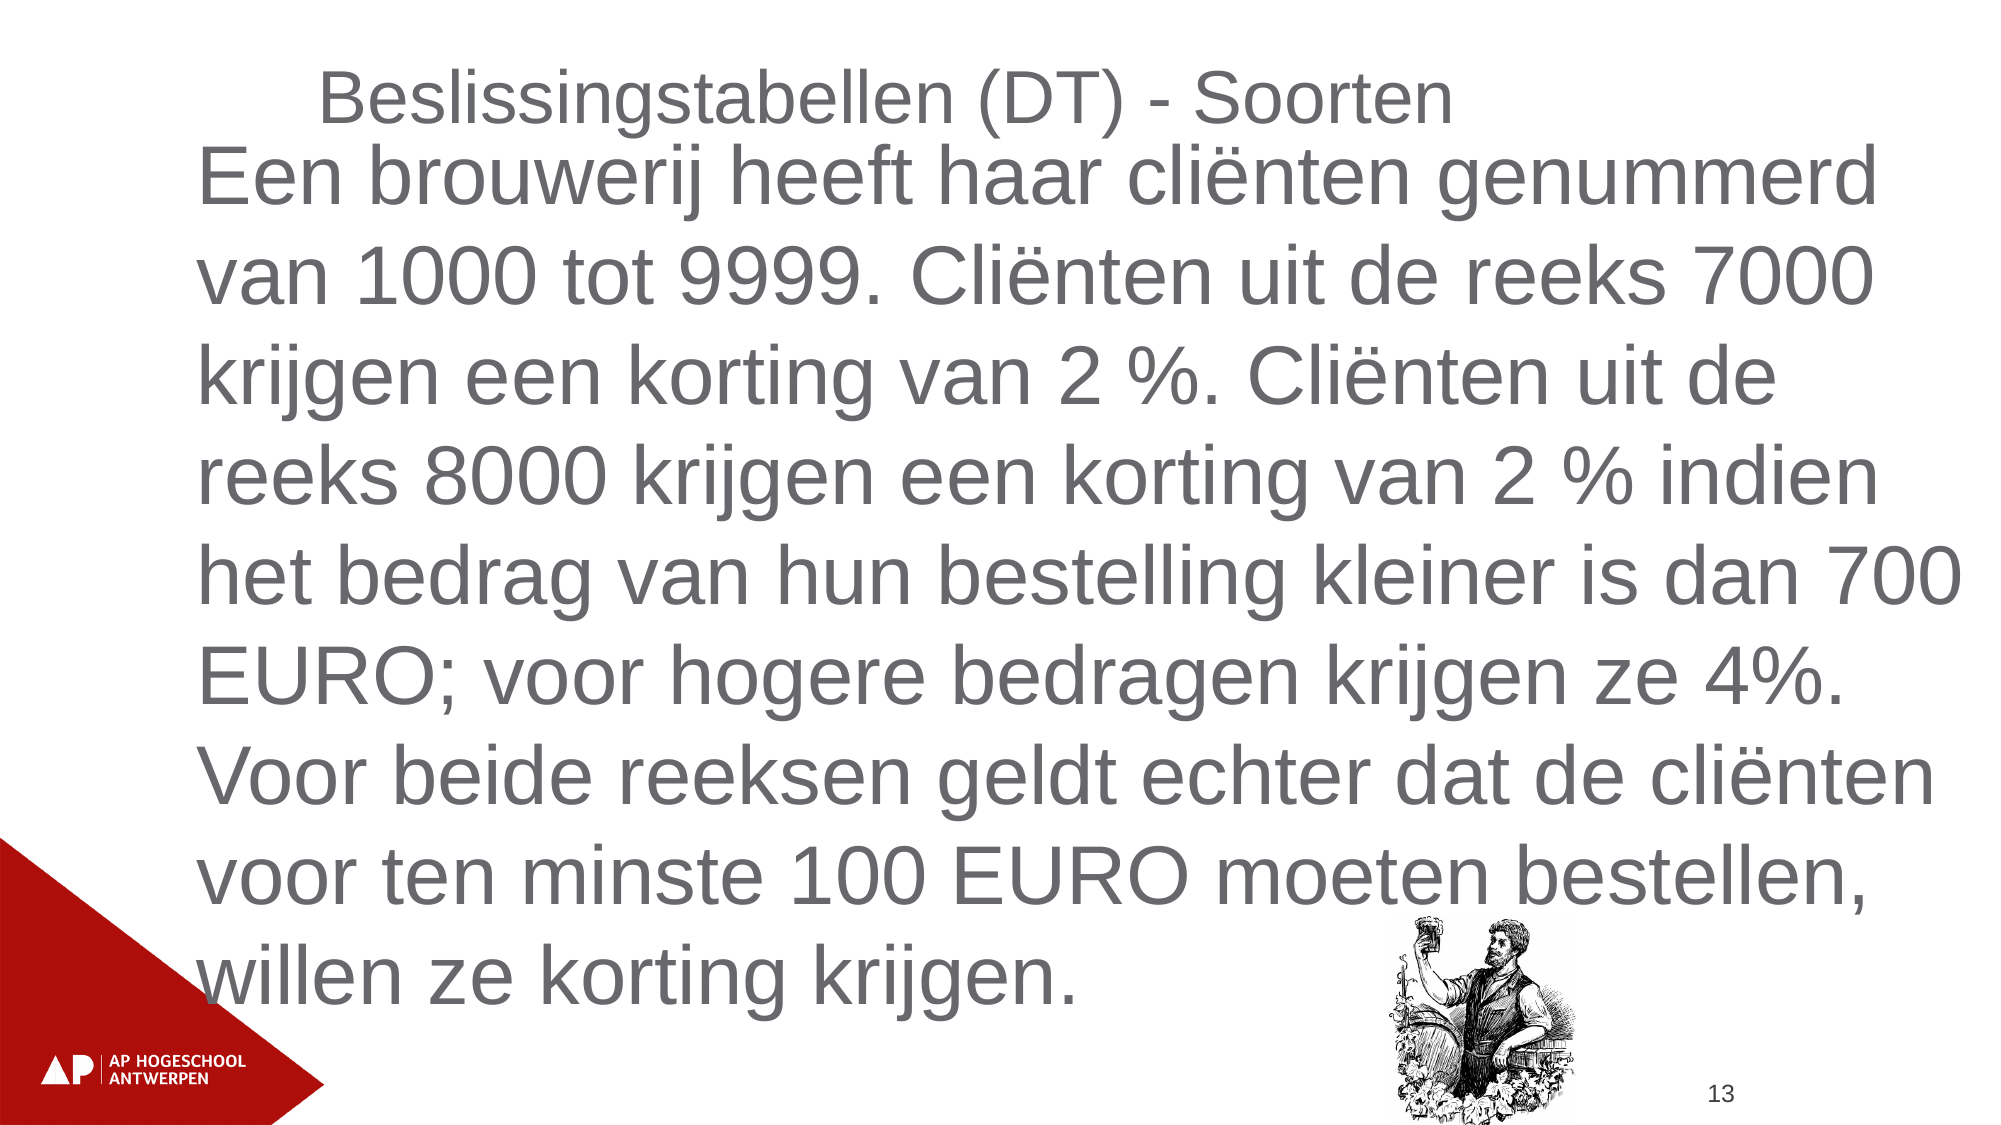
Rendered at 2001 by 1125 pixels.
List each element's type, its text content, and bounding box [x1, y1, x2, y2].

text_box Beslissingstabellen (DT) - Soorten [303, 0, 1733, 113]
text_box 13 [1576, 1062, 1750, 1122]
picture [1389, 916, 1576, 1125]
picture [0, 831, 328, 1125]
text_box Een brouwerij heeft haar cliënten genummerd van 1000 tot 9999. Cliënten uit de reeks 7000 krijgen een korting van 2 %. Cliënten uit de reeks 8000 krijgen een korting van 2 % indien het bedrag van hun bestelling kleiner is dan 700 EURO; voor hogere bedragen krijgen ze 4%. Voor beide reeksen geldt echter dat de cliënten voor ten minste 100 EURO moeten bestellen, willen ze korting krijgen. [31, 113, 2000, 894]
